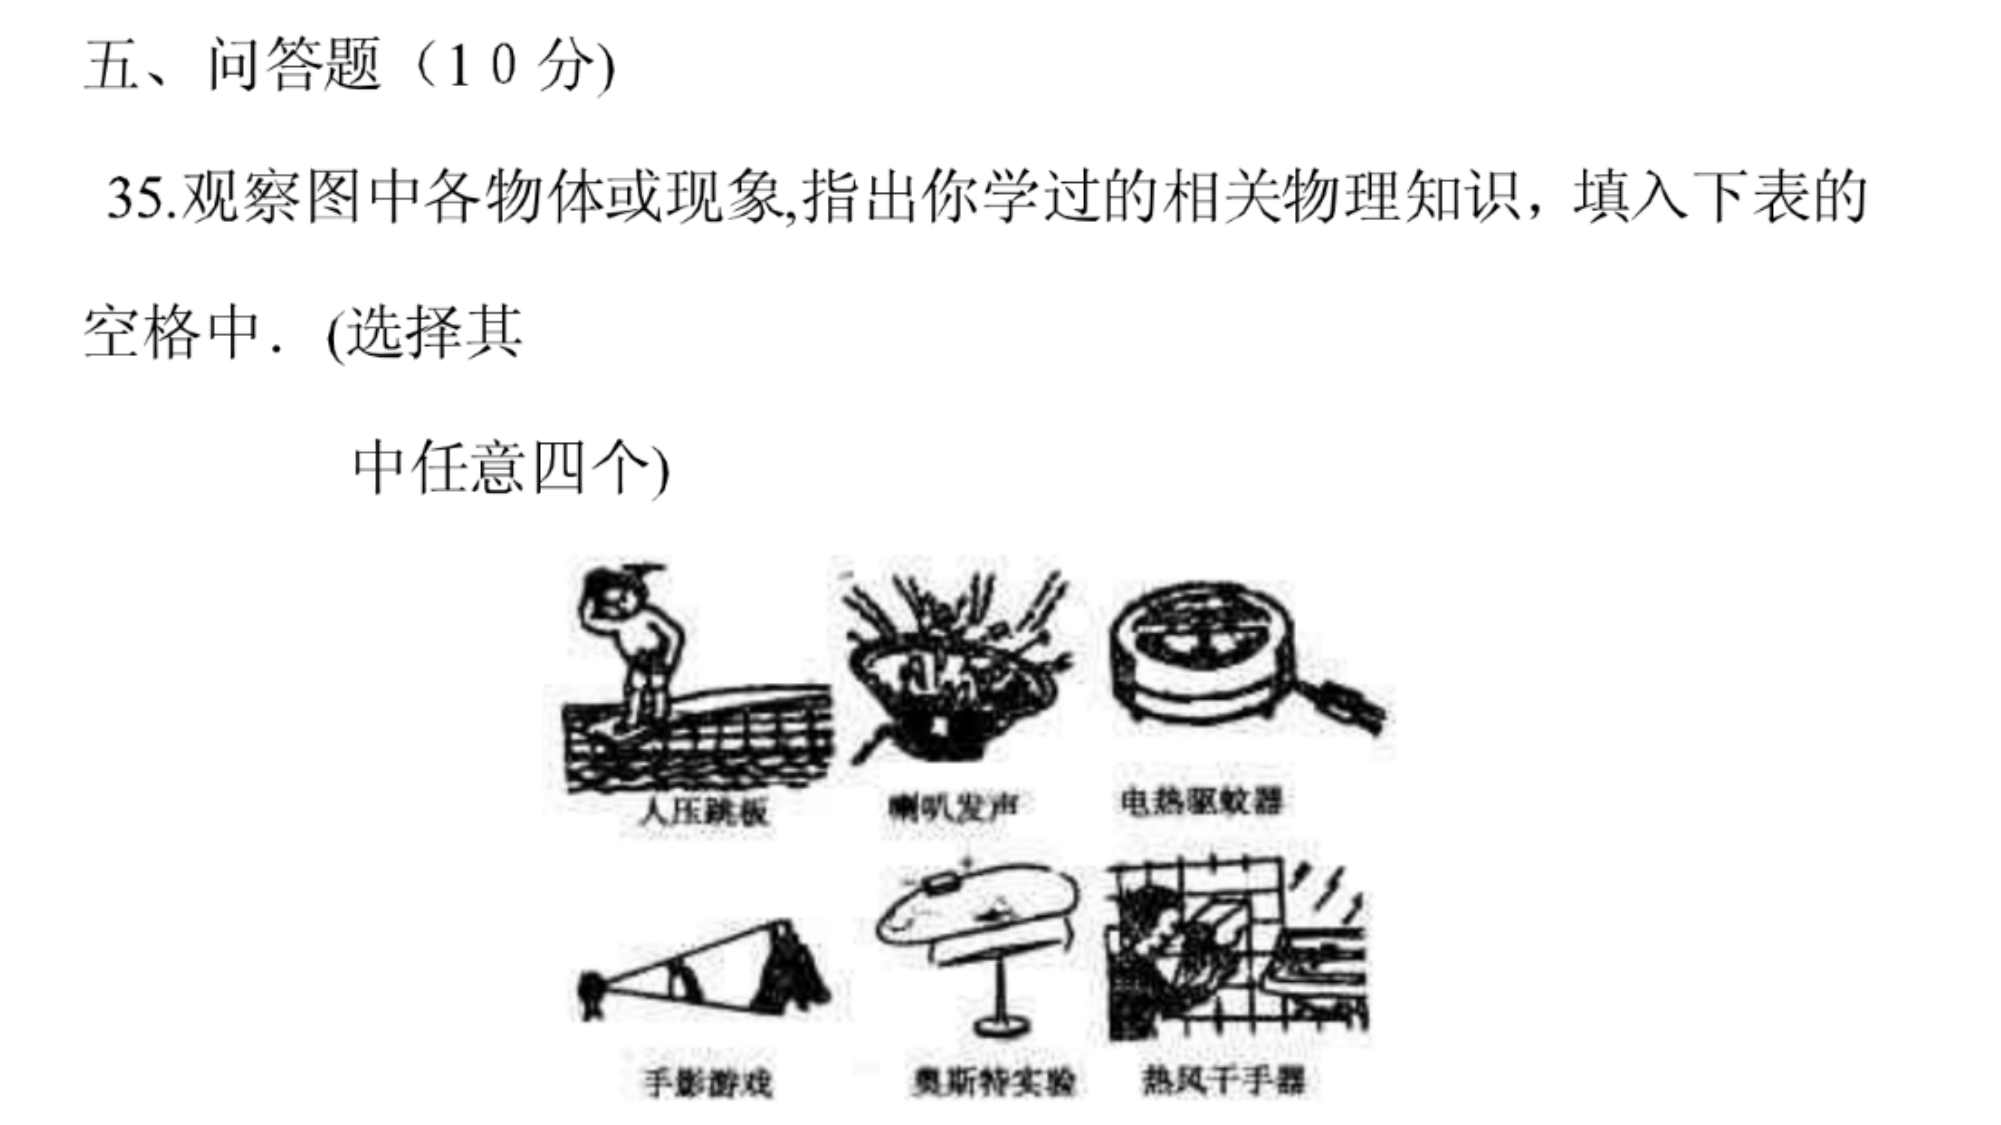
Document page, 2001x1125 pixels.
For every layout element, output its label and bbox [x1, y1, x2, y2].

picture [61, 28, 1877, 1106]
